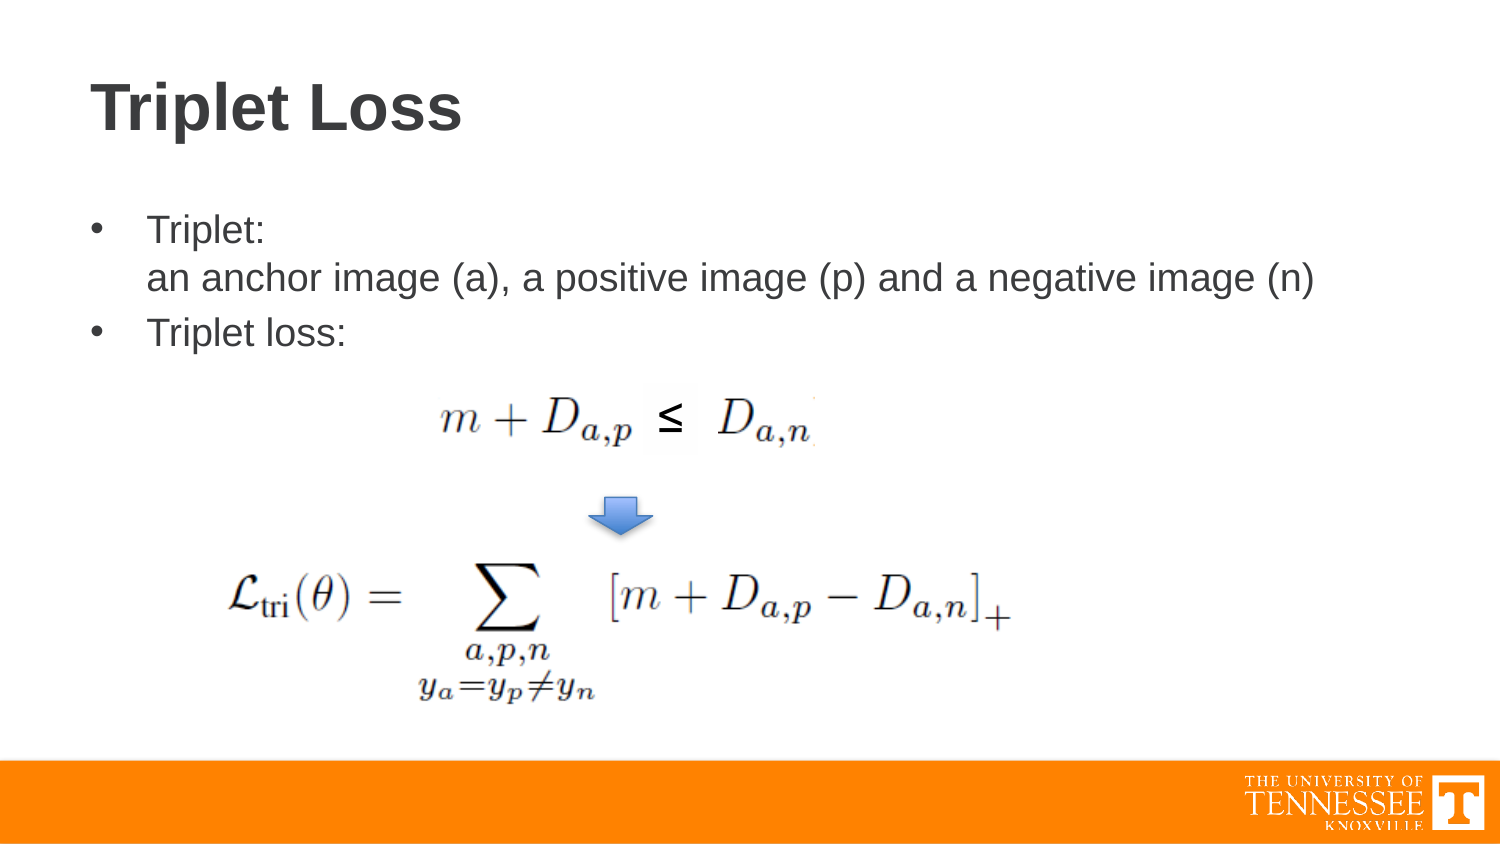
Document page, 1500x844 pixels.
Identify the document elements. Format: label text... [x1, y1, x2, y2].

list Triplet: an anchor image (a), a positive image (p) and a negative image (n) Triplet loss: [75, 196, 1425, 734]
title Triplet Loss [75, 33, 1425, 175]
text_box [588, 496, 654, 536]
picture [219, 537, 1022, 720]
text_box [426, 374, 816, 469]
